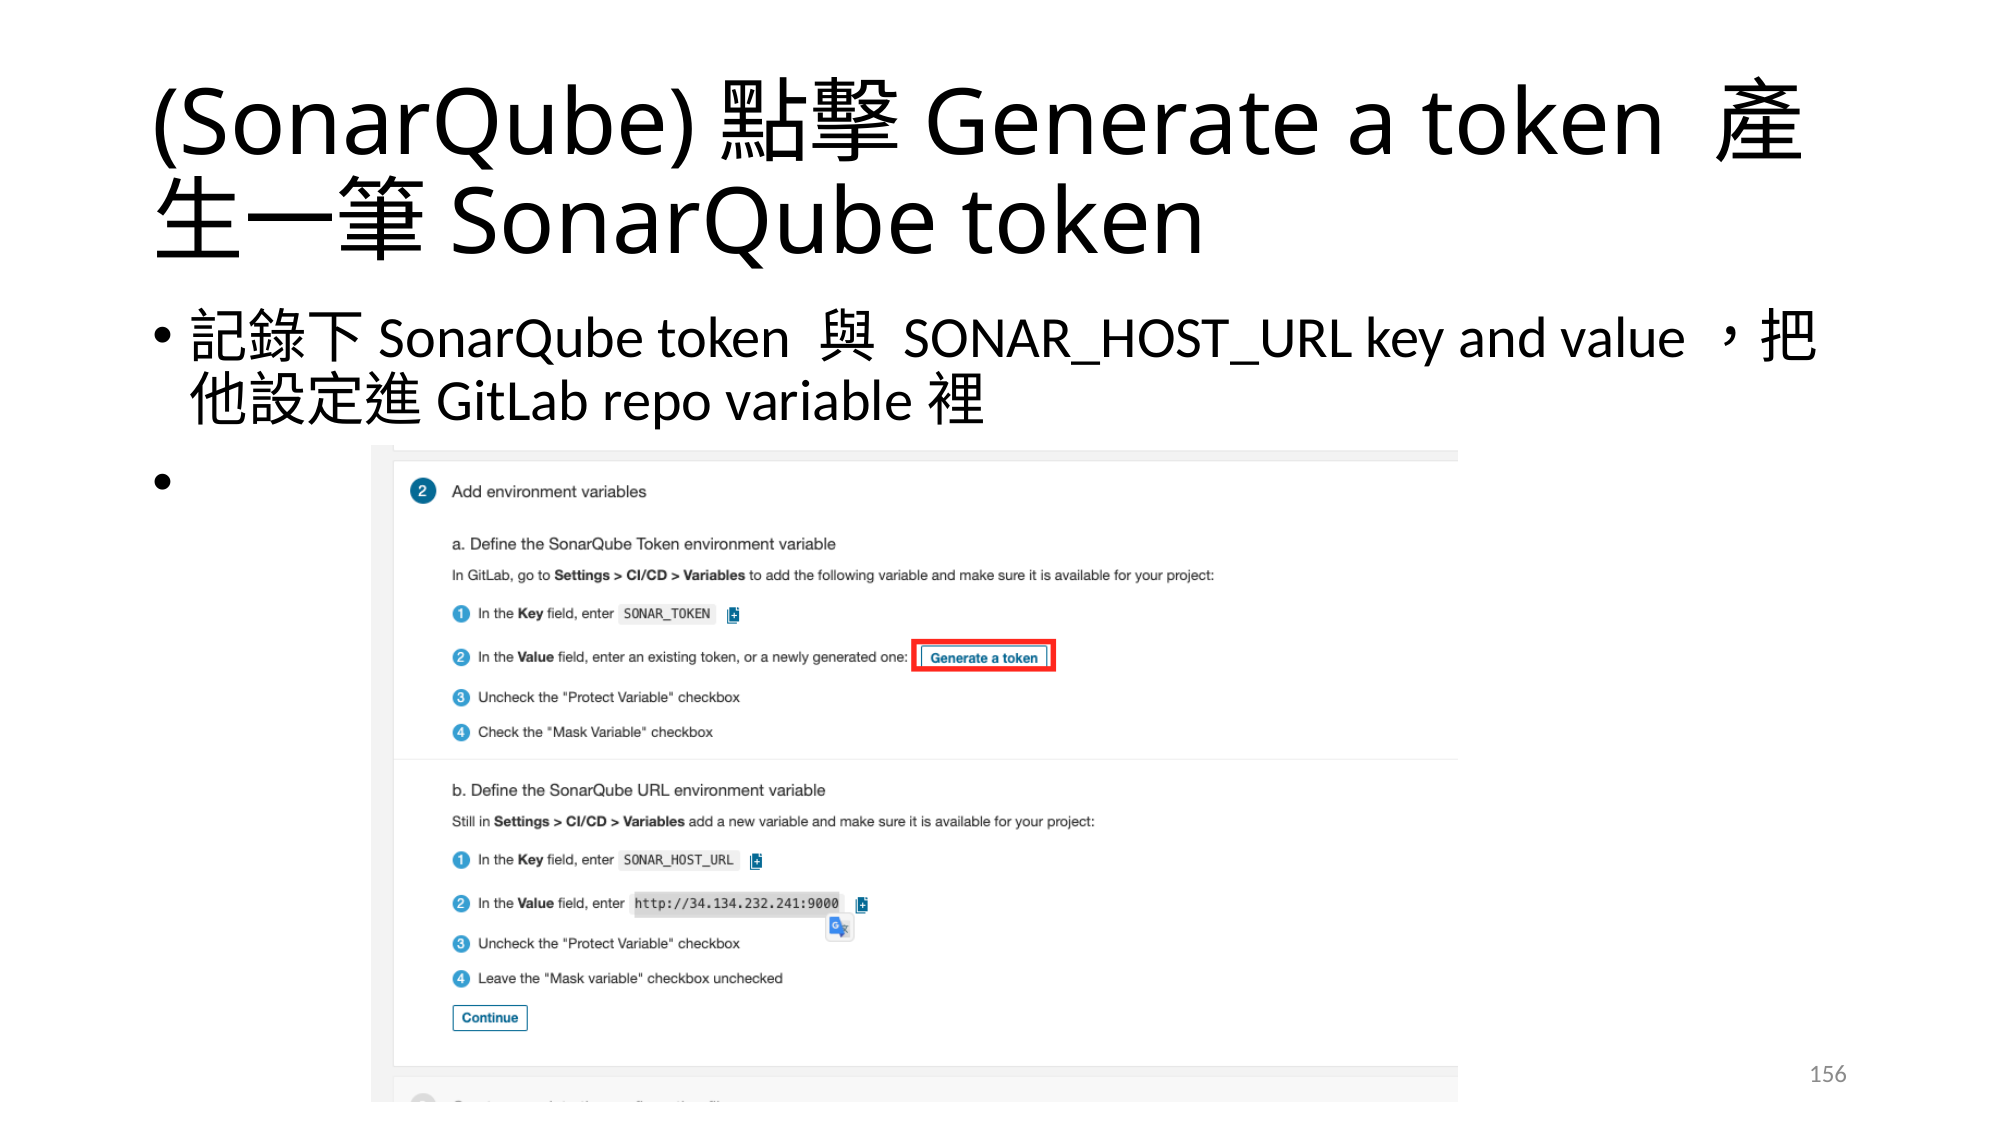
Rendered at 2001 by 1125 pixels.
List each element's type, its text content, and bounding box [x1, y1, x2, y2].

picture [371, 445, 1458, 1102]
title (SonarQube)點擊Generate a token 產生一筆SonarQube token [137, 65, 1863, 283]
list 記錄下SonarQube token 與 SONAR_HOST_URL key and value，把他設定進GitLab repo variable裡 [137, 299, 1863, 1014]
slide_number 156 [1412, 1042, 1863, 1103]
